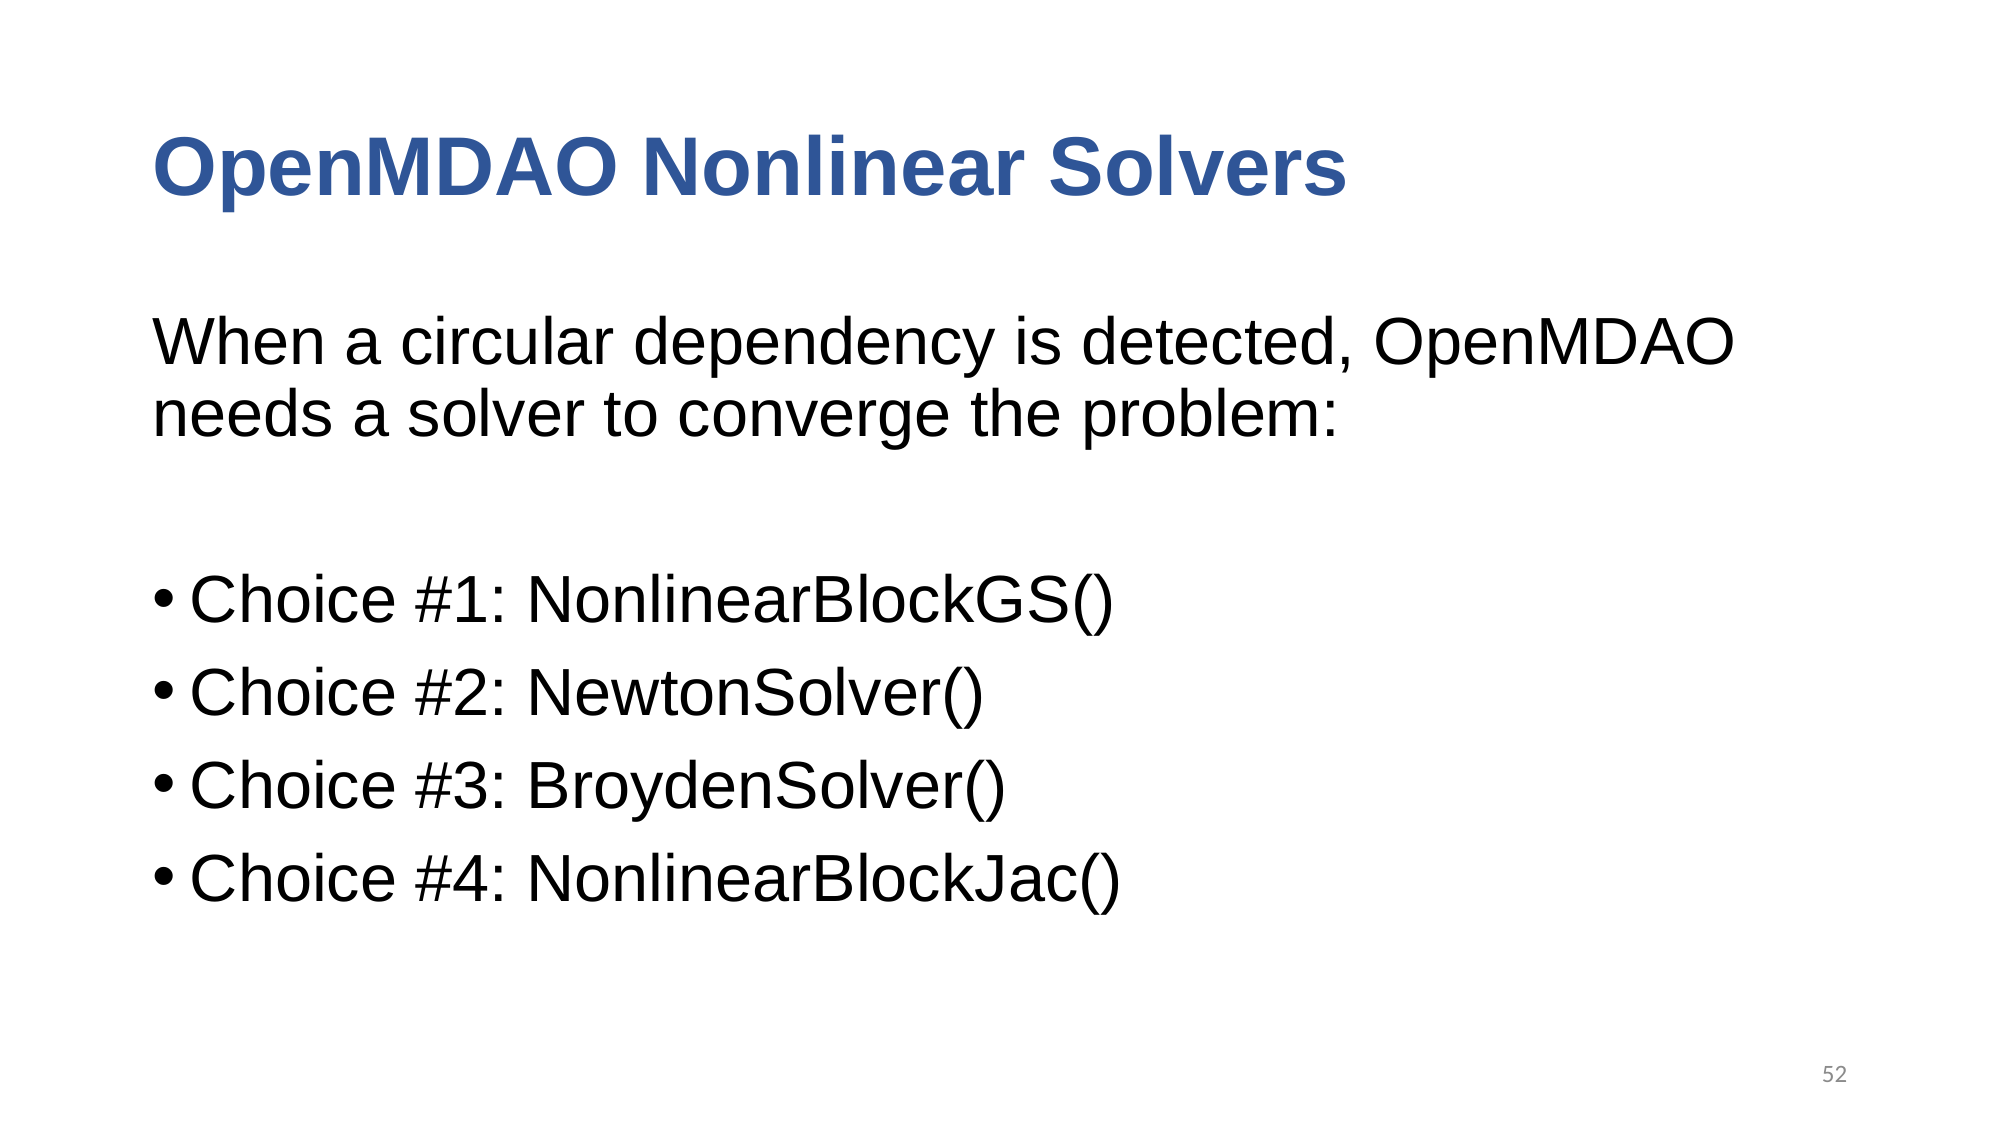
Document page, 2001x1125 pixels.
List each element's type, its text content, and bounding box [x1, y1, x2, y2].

title OpenMDAO Nonlinear Solvers [137, 59, 1747, 278]
slide_number 52 [1412, 1042, 1863, 1103]
list When a circular dependency is detected, OpenMDAO needs a solver to converge the problem: Choice #1: NonlinearBlockGS() Choice #2: NewtonSolver() Choice #3: BroydenSolver() Choice #4: NonlinearBlockJac() [137, 299, 1863, 1014]
